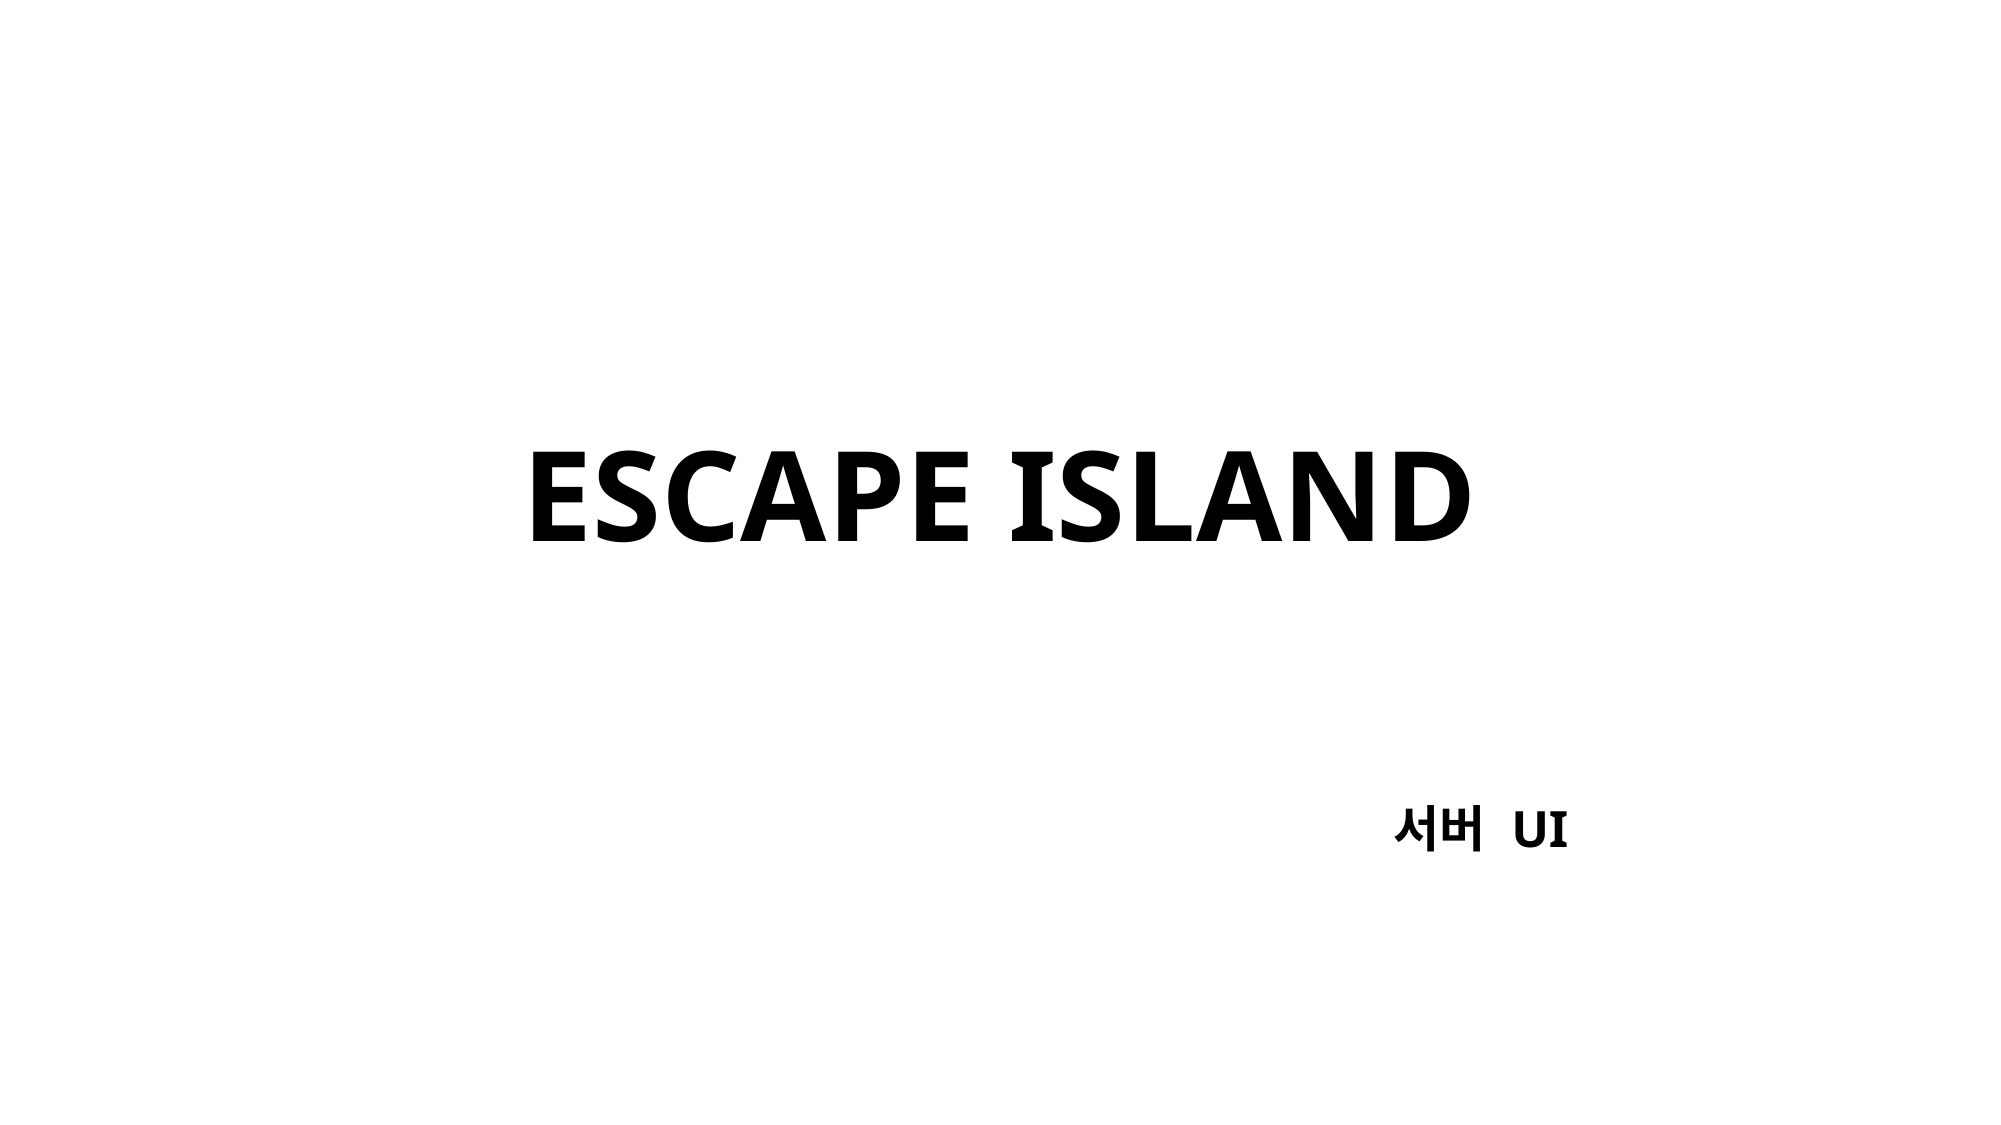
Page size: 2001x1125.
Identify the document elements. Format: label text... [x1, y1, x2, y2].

title ESCAPE ISLAND [249, 184, 1750, 576]
subtitle 서버 UI [1211, 797, 1750, 892]
